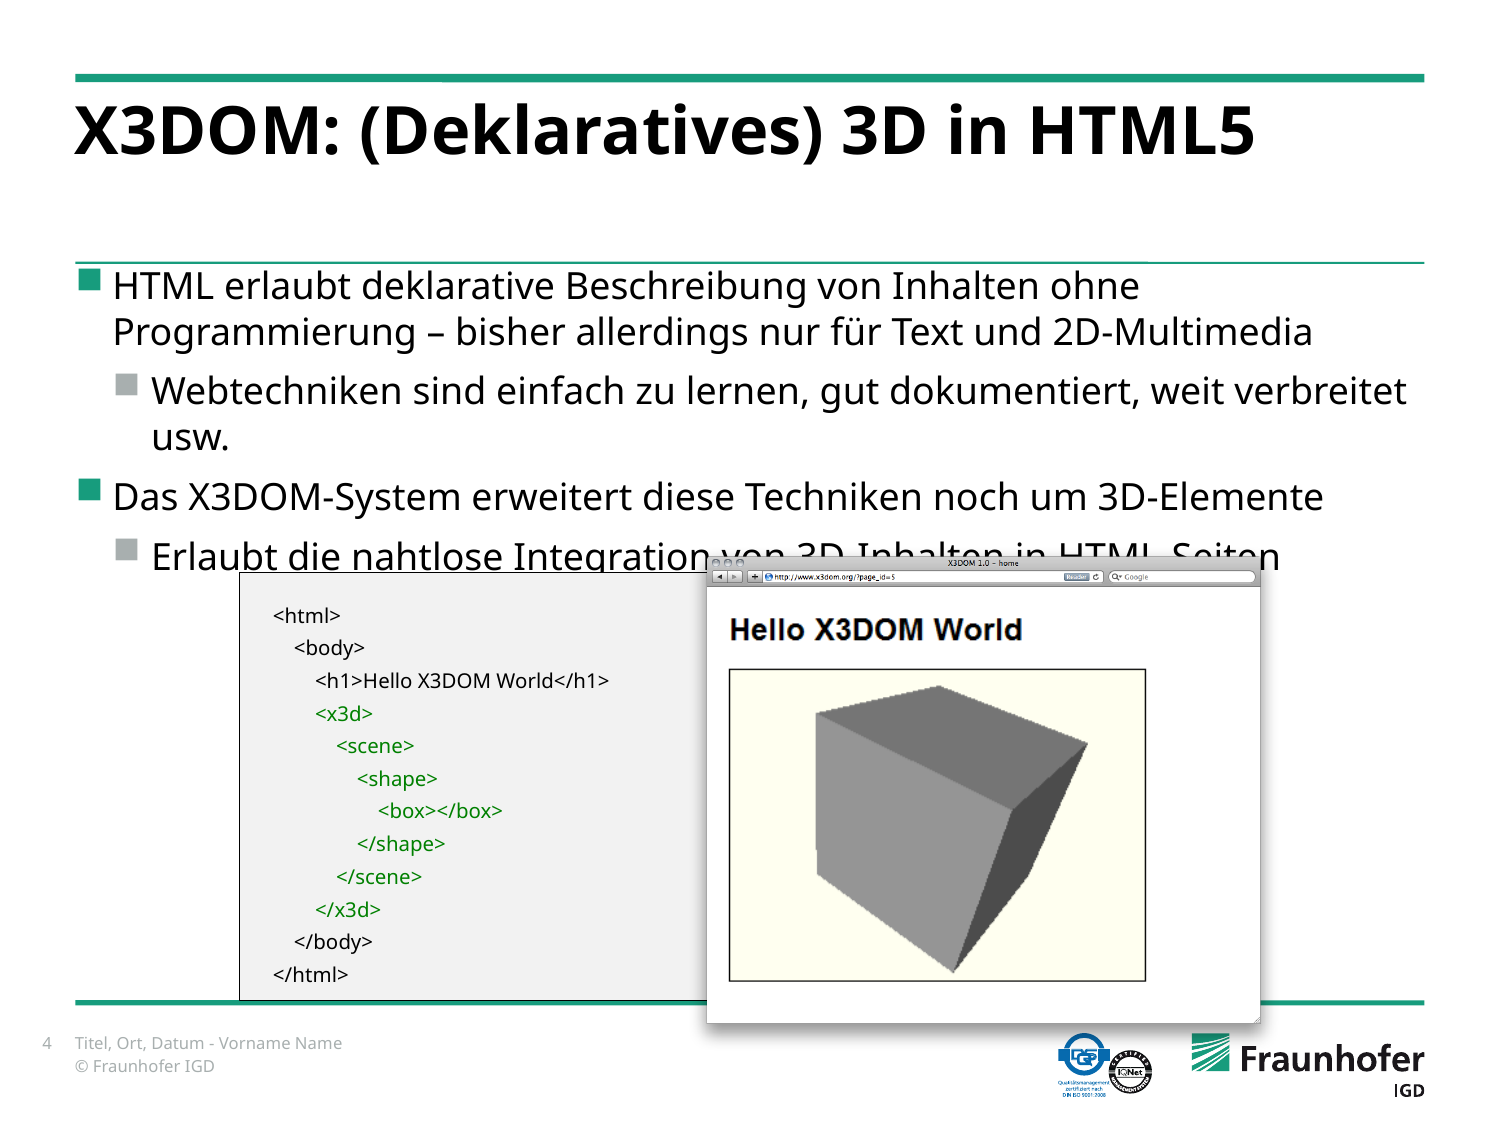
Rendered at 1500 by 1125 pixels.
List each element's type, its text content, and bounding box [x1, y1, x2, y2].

slide_number 4 [0, 1032, 53, 1054]
footer Titel, Ort, Datum - Vorname Name [74, 1032, 233, 1054]
title X3DOM: (Deklaratives) 3D in HTML5 [74, 87, 1424, 260]
list HTML erlaubt deklarative Beschreibung von Inhalten ohne Programmierung – bisher allerdings nur für Text und 2D-Multimedia Webtechniken sind einfach zu lernen, gut dokumentiert, weit verbreitet usw. Das X3DOM-System erweitert diese Techniken noch um 3D-Elemente Erlaubt die nahtlose Integration von 3D-Inhalten in HTML-Seiten [75, 262, 1423, 543]
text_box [238, 542, 1283, 1055]
